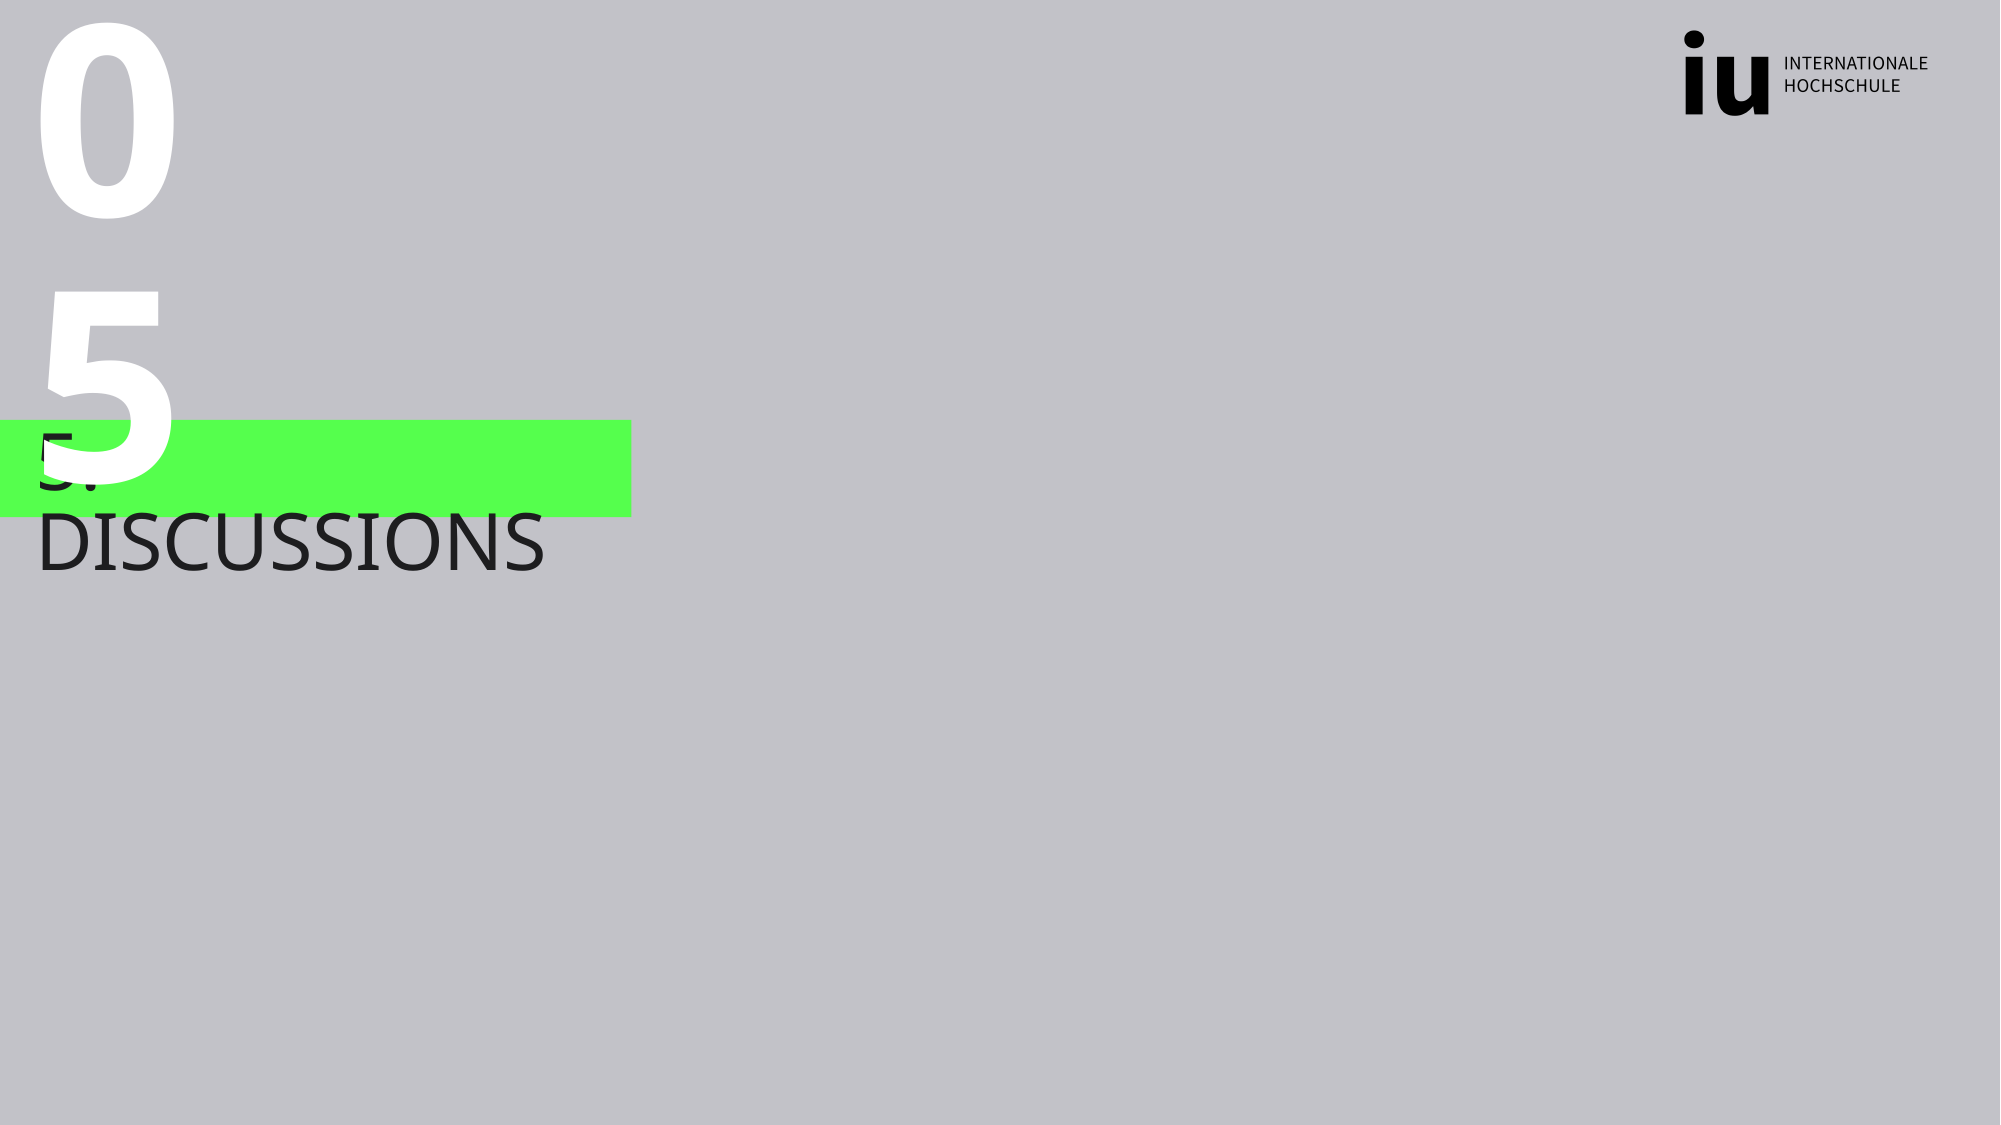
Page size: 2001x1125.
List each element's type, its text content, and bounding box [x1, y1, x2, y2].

list 05 [16, 0, 339, 289]
title 5. DISCUSSIONS [0, 419, 632, 518]
picture [1628, 0, 1985, 172]
